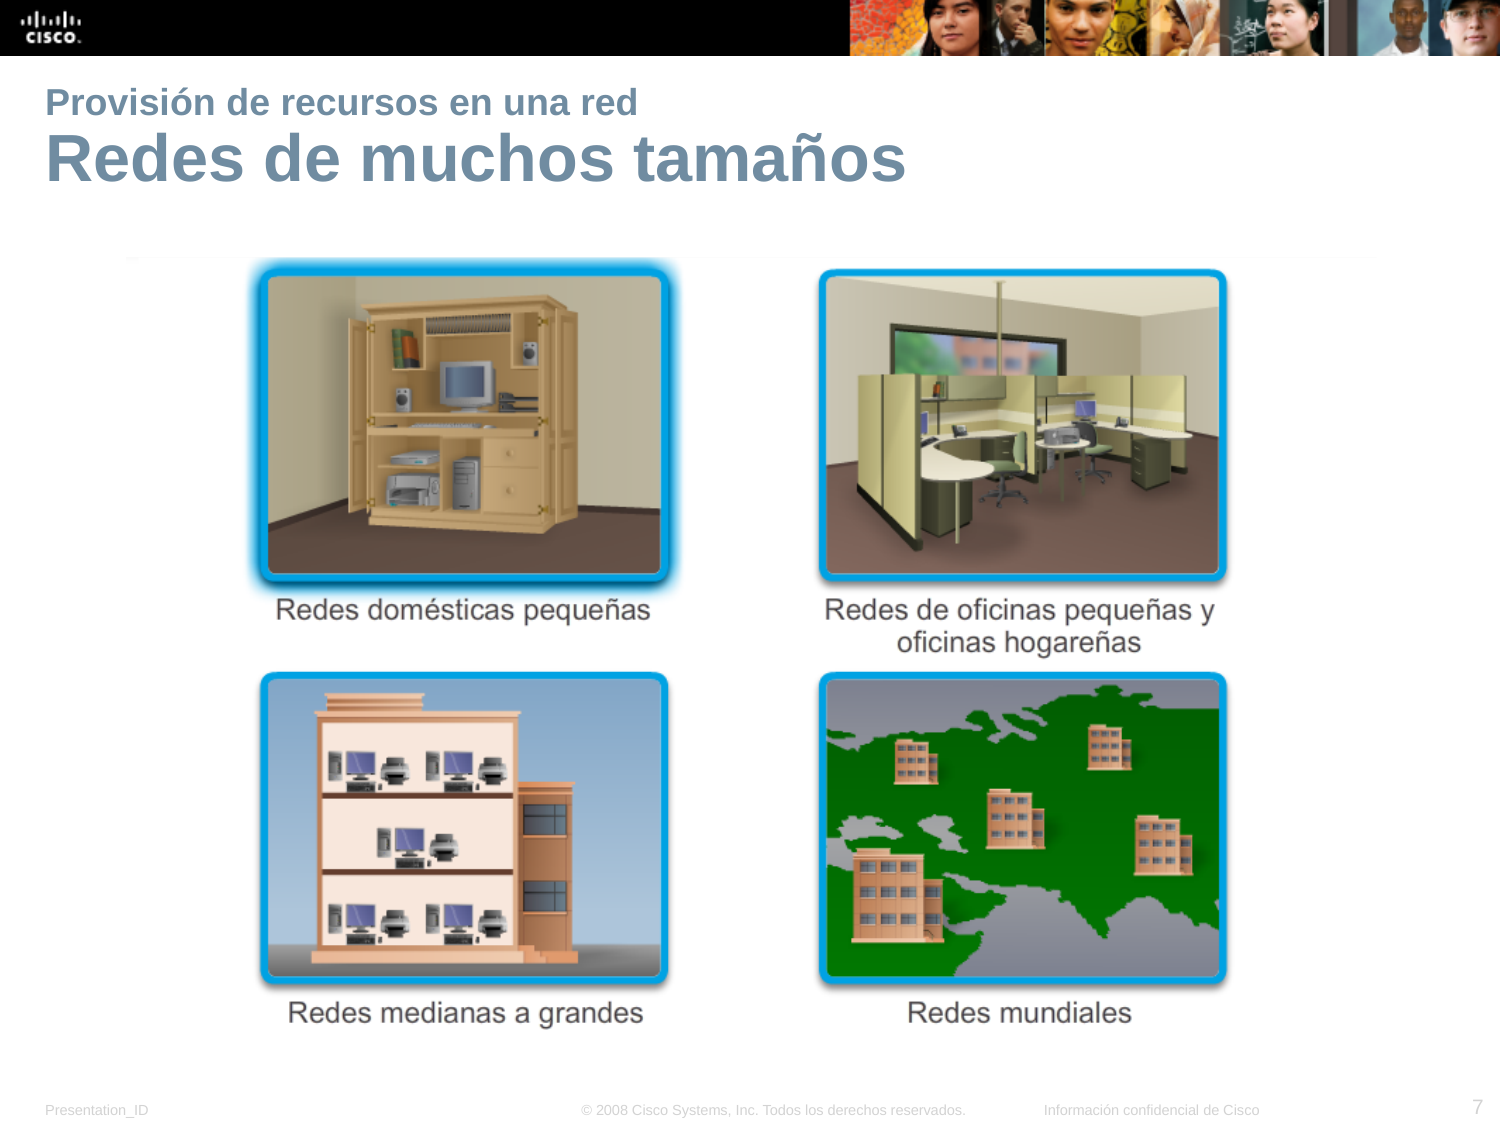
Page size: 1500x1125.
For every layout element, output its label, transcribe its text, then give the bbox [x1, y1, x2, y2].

title Provisión de recursos en una red Redes de muchos tamaños [31, 64, 1471, 203]
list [125, 256, 1377, 1061]
picture [0, 0, 1500, 56]
